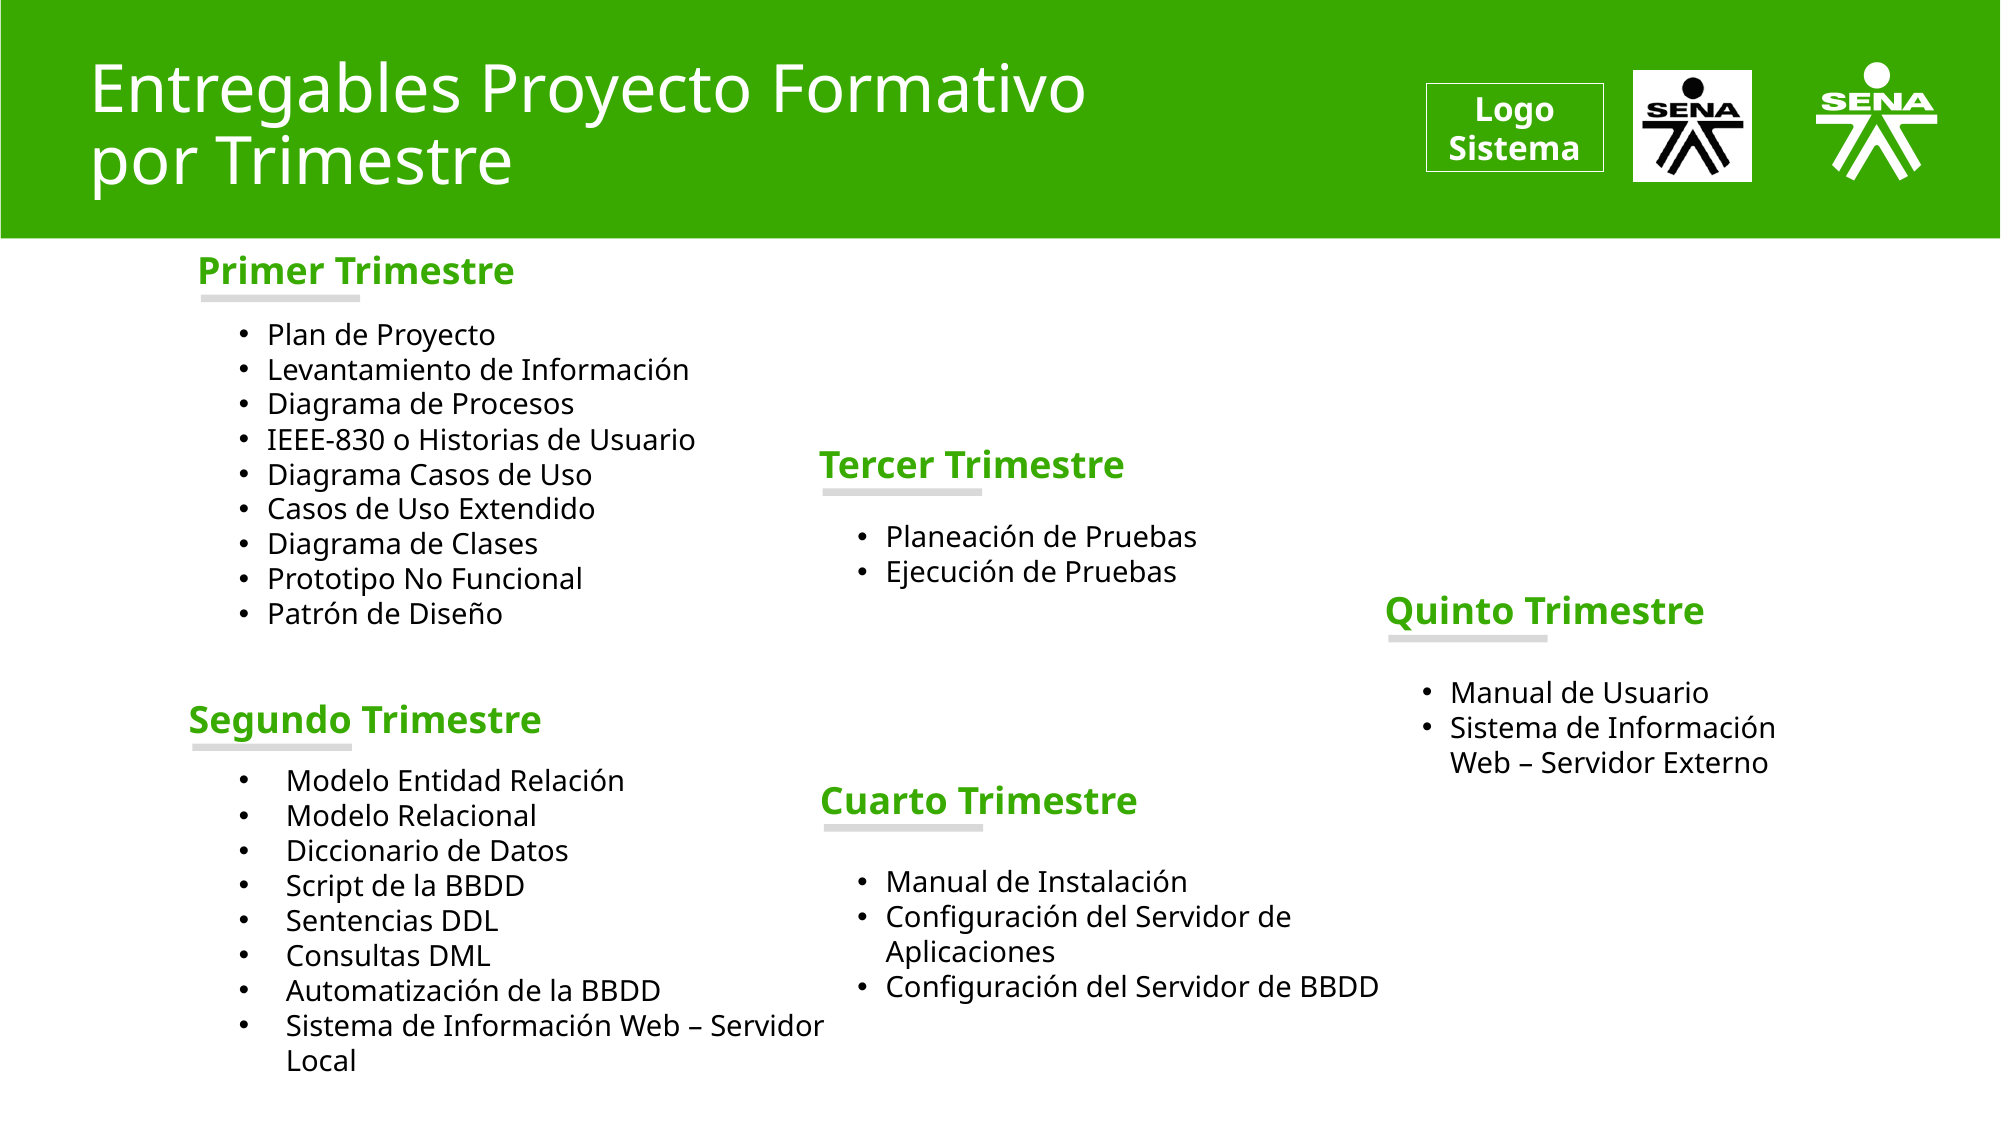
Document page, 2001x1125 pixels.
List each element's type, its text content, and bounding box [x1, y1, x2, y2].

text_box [805, 774, 1337, 832]
text_box Manual de Usuario Sistema de Información Web – Servidor Externo [1407, 666, 1859, 787]
picture [0, 0, 2001, 1125]
title Entregables Proyecto Formativo por Trimestre [74, 18, 1800, 236]
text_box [182, 245, 714, 303]
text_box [173, 693, 706, 751]
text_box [1369, 585, 1902, 643]
text_box Logo Sistema [1426, 83, 1604, 172]
text_box Plan de Proyecto Levantamiento de Información Diagrama de Procesos IEEE-830 o Historias de Usuario Diagrama Casos de Uso Casos de Uso Extendido Diagrama de Clases Prototipo No Funcional Patrón de Diseño [224, 308, 857, 638]
text_box Planeación de Pruebas Ejecución de Pruebas [842, 511, 1476, 596]
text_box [804, 438, 1336, 496]
text_box Modelo Entidad Relación Modelo Relacional Diccionario de Datos Script de la BBDD Sentencias DDL Consultas DML Automatización de la BBDD Sistema de Información Web – Servidor Local [224, 754, 857, 1085]
text_box Manual de Instalación Configuración del Servidor de Aplicaciones Configuración del Servidor de BBDD [842, 856, 1476, 1011]
